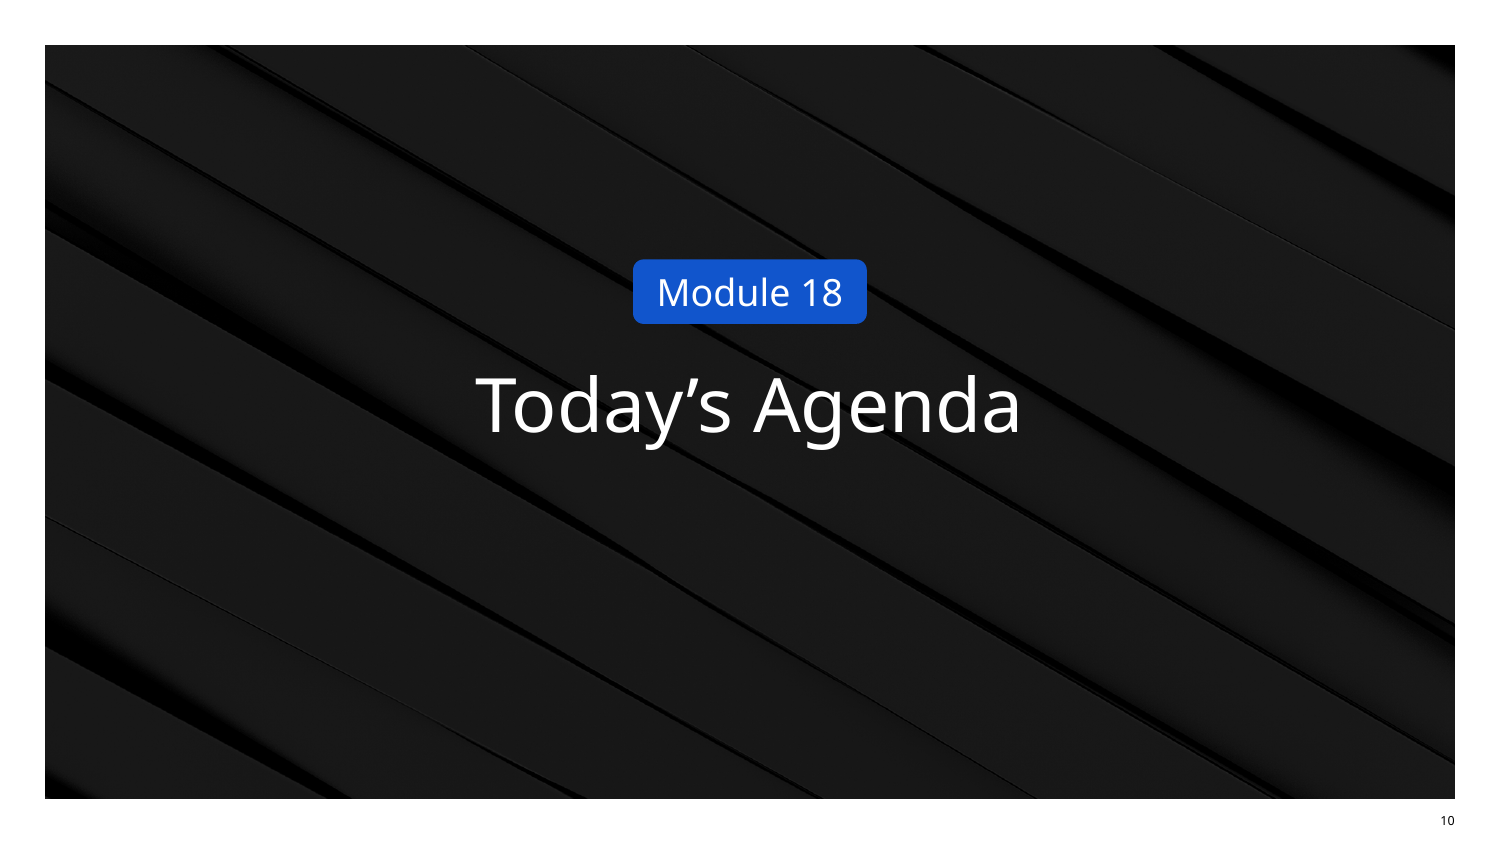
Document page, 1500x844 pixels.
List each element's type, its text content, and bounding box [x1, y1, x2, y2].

text_box Module 18 [633, 259, 867, 324]
title Today’s Agenda [45, 342, 1455, 473]
picture [45, 45, 1455, 342]
picture [45, 473, 1455, 799]
